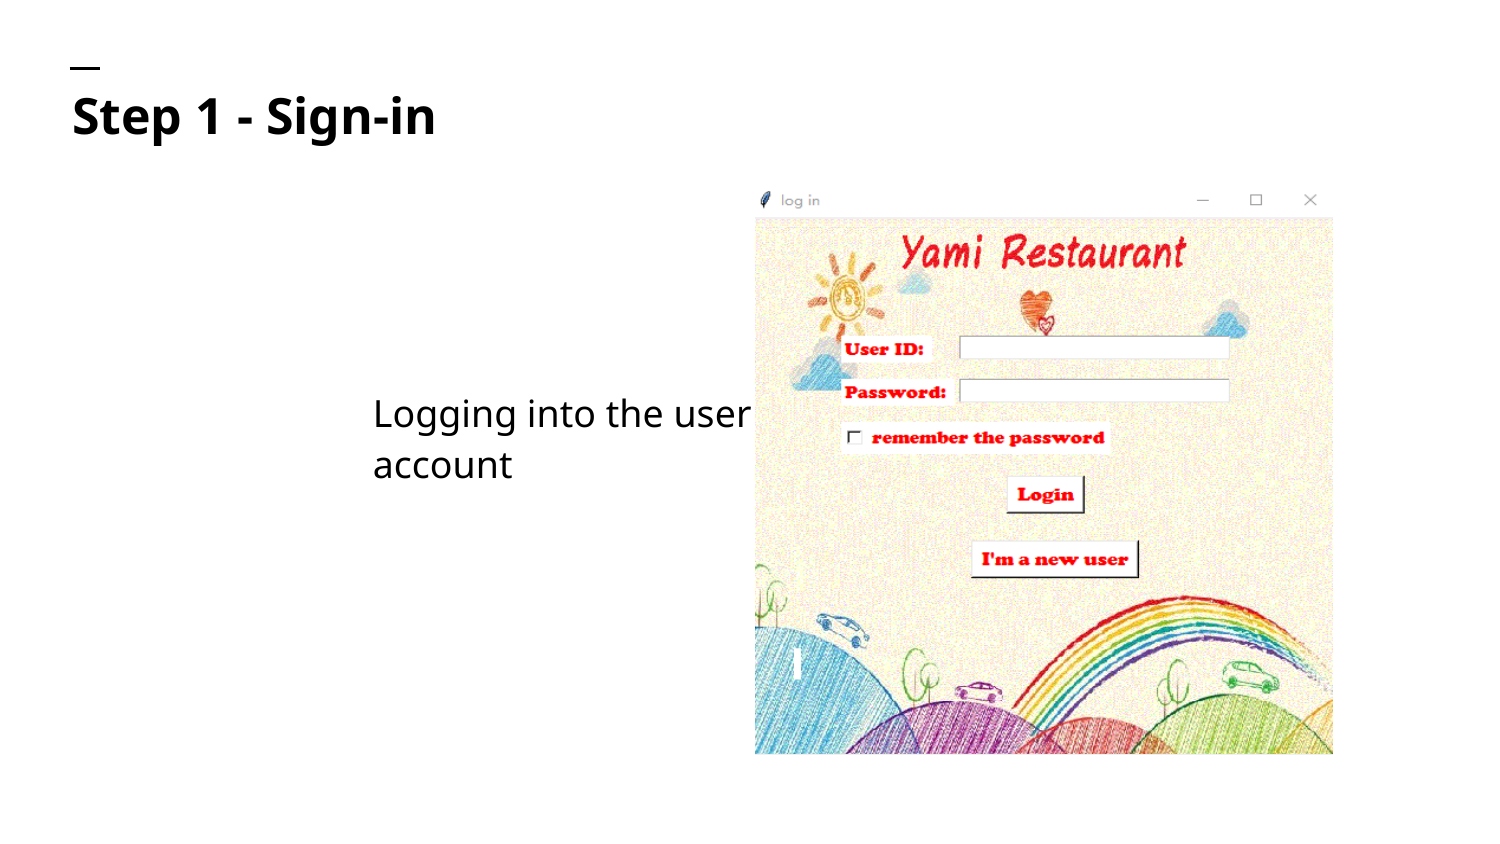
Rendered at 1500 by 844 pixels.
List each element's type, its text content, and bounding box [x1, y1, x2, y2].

title Step 1 - Sign-in [57, 108, 592, 160]
picture [755, 188, 1333, 755]
text_box Logging into the user account [357, 188, 753, 681]
